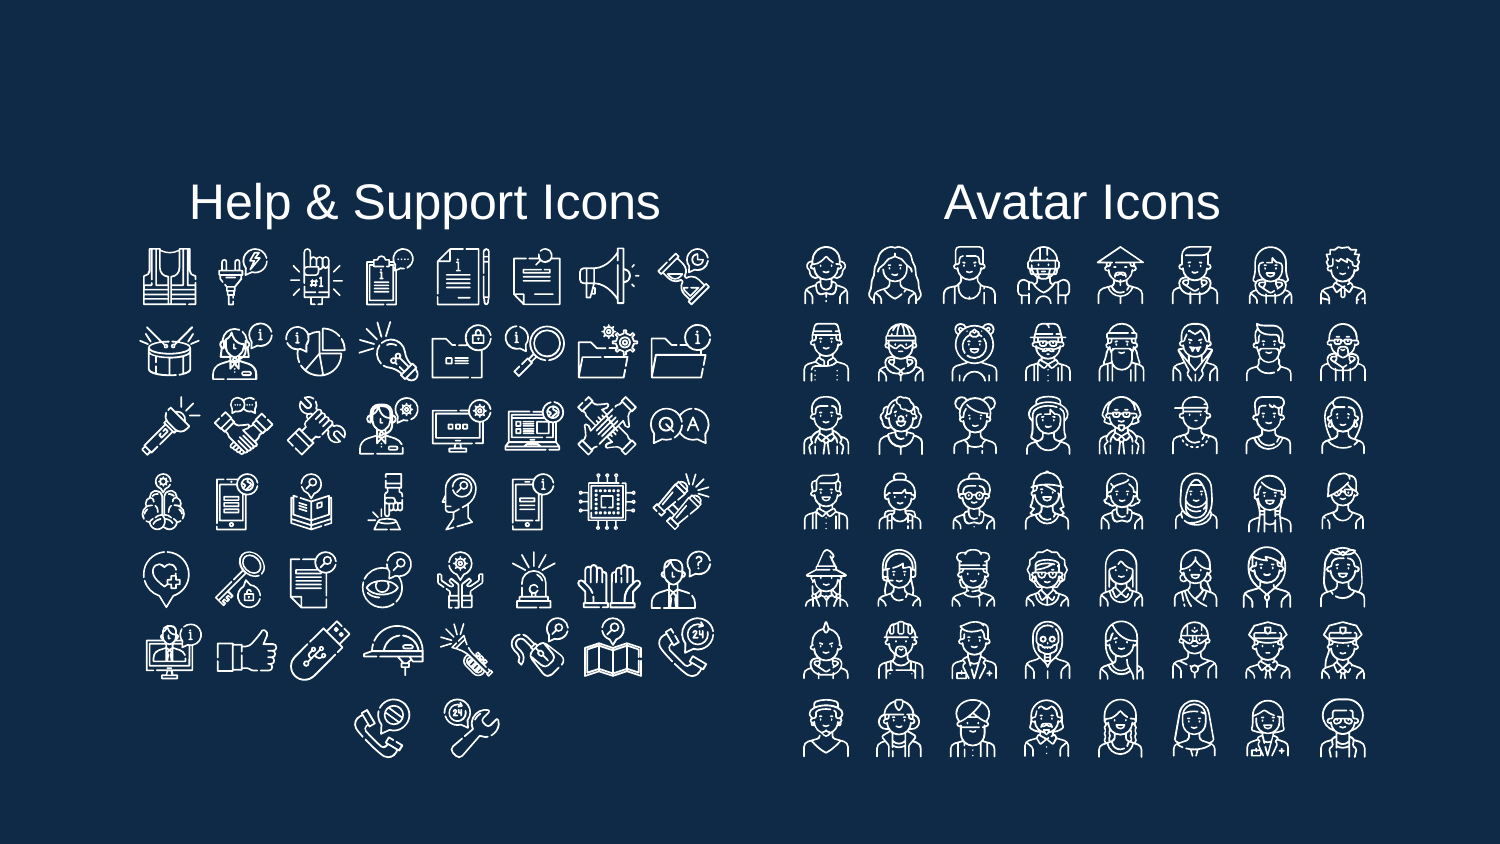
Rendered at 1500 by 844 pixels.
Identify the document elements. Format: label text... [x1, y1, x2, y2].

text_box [1024, 470, 1070, 531]
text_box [576, 563, 642, 609]
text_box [867, 245, 923, 305]
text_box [1099, 548, 1144, 608]
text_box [1320, 620, 1366, 680]
text_box [287, 396, 347, 456]
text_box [1174, 472, 1218, 530]
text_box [1321, 472, 1365, 530]
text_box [443, 698, 500, 759]
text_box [1246, 699, 1290, 757]
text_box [142, 550, 190, 609]
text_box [1173, 548, 1218, 608]
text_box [214, 551, 266, 609]
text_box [284, 325, 346, 377]
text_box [289, 620, 351, 681]
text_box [804, 548, 849, 608]
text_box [436, 247, 491, 306]
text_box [877, 620, 924, 680]
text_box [803, 472, 849, 530]
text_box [367, 472, 404, 531]
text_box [578, 473, 636, 531]
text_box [1172, 699, 1216, 757]
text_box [1025, 548, 1070, 608]
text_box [1245, 621, 1291, 680]
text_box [436, 550, 484, 609]
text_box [1098, 395, 1145, 455]
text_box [1025, 395, 1071, 456]
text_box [1171, 245, 1219, 305]
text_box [1097, 698, 1143, 759]
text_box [949, 698, 996, 758]
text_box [1245, 322, 1293, 382]
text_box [1248, 245, 1293, 305]
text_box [1100, 472, 1144, 530]
text_box [143, 248, 197, 306]
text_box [138, 326, 200, 377]
title Help & Support Icons [139, 154, 711, 234]
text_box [1319, 322, 1367, 382]
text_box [953, 395, 998, 455]
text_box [439, 622, 494, 677]
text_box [650, 550, 712, 610]
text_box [1247, 474, 1292, 533]
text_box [1321, 396, 1365, 455]
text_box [1242, 545, 1292, 609]
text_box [650, 323, 712, 379]
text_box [1099, 620, 1144, 681]
title Avatar Icons [797, 154, 1369, 234]
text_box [141, 472, 186, 531]
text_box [441, 472, 478, 531]
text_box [431, 324, 493, 379]
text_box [365, 247, 416, 306]
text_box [140, 395, 201, 456]
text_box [1245, 395, 1292, 455]
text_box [1024, 620, 1071, 680]
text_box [942, 245, 997, 305]
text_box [578, 247, 640, 305]
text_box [290, 472, 333, 531]
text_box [657, 247, 711, 306]
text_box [361, 551, 413, 609]
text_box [1023, 699, 1070, 758]
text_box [211, 322, 273, 381]
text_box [951, 322, 998, 382]
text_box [802, 698, 850, 758]
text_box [1319, 698, 1366, 759]
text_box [512, 247, 561, 306]
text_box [1171, 621, 1218, 680]
text_box [216, 629, 278, 672]
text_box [358, 320, 419, 382]
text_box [875, 698, 923, 758]
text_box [1171, 395, 1219, 455]
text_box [362, 624, 424, 677]
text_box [583, 617, 643, 678]
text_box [1319, 245, 1367, 305]
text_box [1098, 322, 1145, 382]
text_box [431, 398, 492, 454]
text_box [1024, 322, 1072, 382]
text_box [951, 620, 998, 680]
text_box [213, 396, 274, 456]
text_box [504, 400, 565, 451]
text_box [353, 698, 412, 759]
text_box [951, 548, 996, 608]
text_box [649, 407, 710, 445]
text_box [657, 617, 715, 678]
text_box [577, 323, 639, 379]
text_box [652, 472, 711, 531]
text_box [358, 396, 420, 455]
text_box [145, 623, 204, 680]
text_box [509, 617, 570, 678]
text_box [218, 247, 269, 306]
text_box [878, 472, 922, 530]
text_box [511, 550, 557, 609]
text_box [289, 550, 338, 609]
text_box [504, 325, 567, 378]
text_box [877, 548, 922, 608]
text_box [511, 472, 555, 531]
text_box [1096, 245, 1145, 305]
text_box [1016, 245, 1071, 305]
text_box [952, 472, 996, 530]
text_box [289, 247, 344, 306]
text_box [803, 395, 850, 455]
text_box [803, 322, 850, 382]
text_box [877, 322, 924, 382]
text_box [804, 245, 849, 305]
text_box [215, 472, 259, 531]
text_box [577, 396, 637, 456]
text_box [802, 620, 850, 680]
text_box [1172, 322, 1219, 382]
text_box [1319, 546, 1366, 608]
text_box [878, 395, 924, 456]
